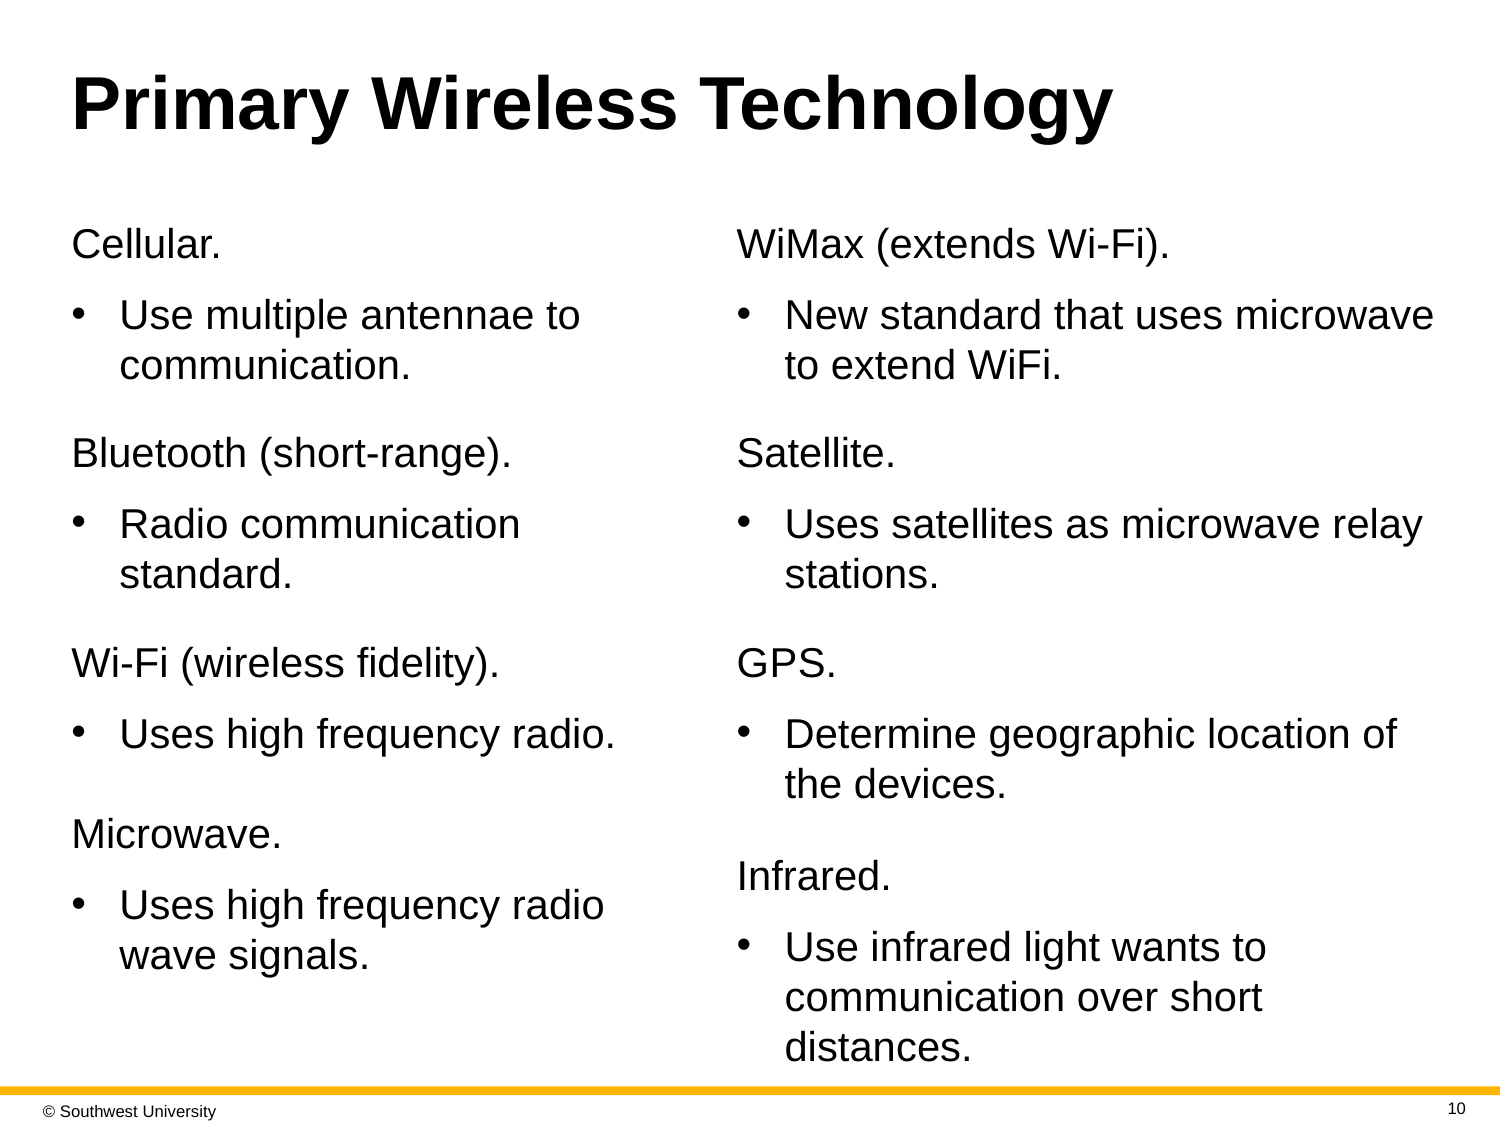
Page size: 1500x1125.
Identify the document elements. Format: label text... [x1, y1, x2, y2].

list WiMax (extends Wi-Fi). New standard that uses microwave to extend WiFi. [721, 209, 1460, 397]
title Primary Wireless Technology [56, 38, 1444, 173]
list G P S. Determine geographic location of the devices. [721, 627, 1460, 820]
list Microwave. Uses high frequency radio wave signals. [56, 799, 662, 1004]
list Satellite. Uses satellites as microwave relay stations. [721, 417, 1460, 607]
list Infrared. Use infrared light wants to communication over short distances. [721, 841, 1460, 1072]
list Wi-Fi (wireless fidelity). Uses high frequency radio. [56, 627, 662, 779]
list Cellular. Use multiple antennae to communication. [56, 209, 662, 397]
slide_number 10 [1415, 1094, 1474, 1122]
list Bluetooth (short-range). Radio communication standard. [56, 417, 662, 607]
